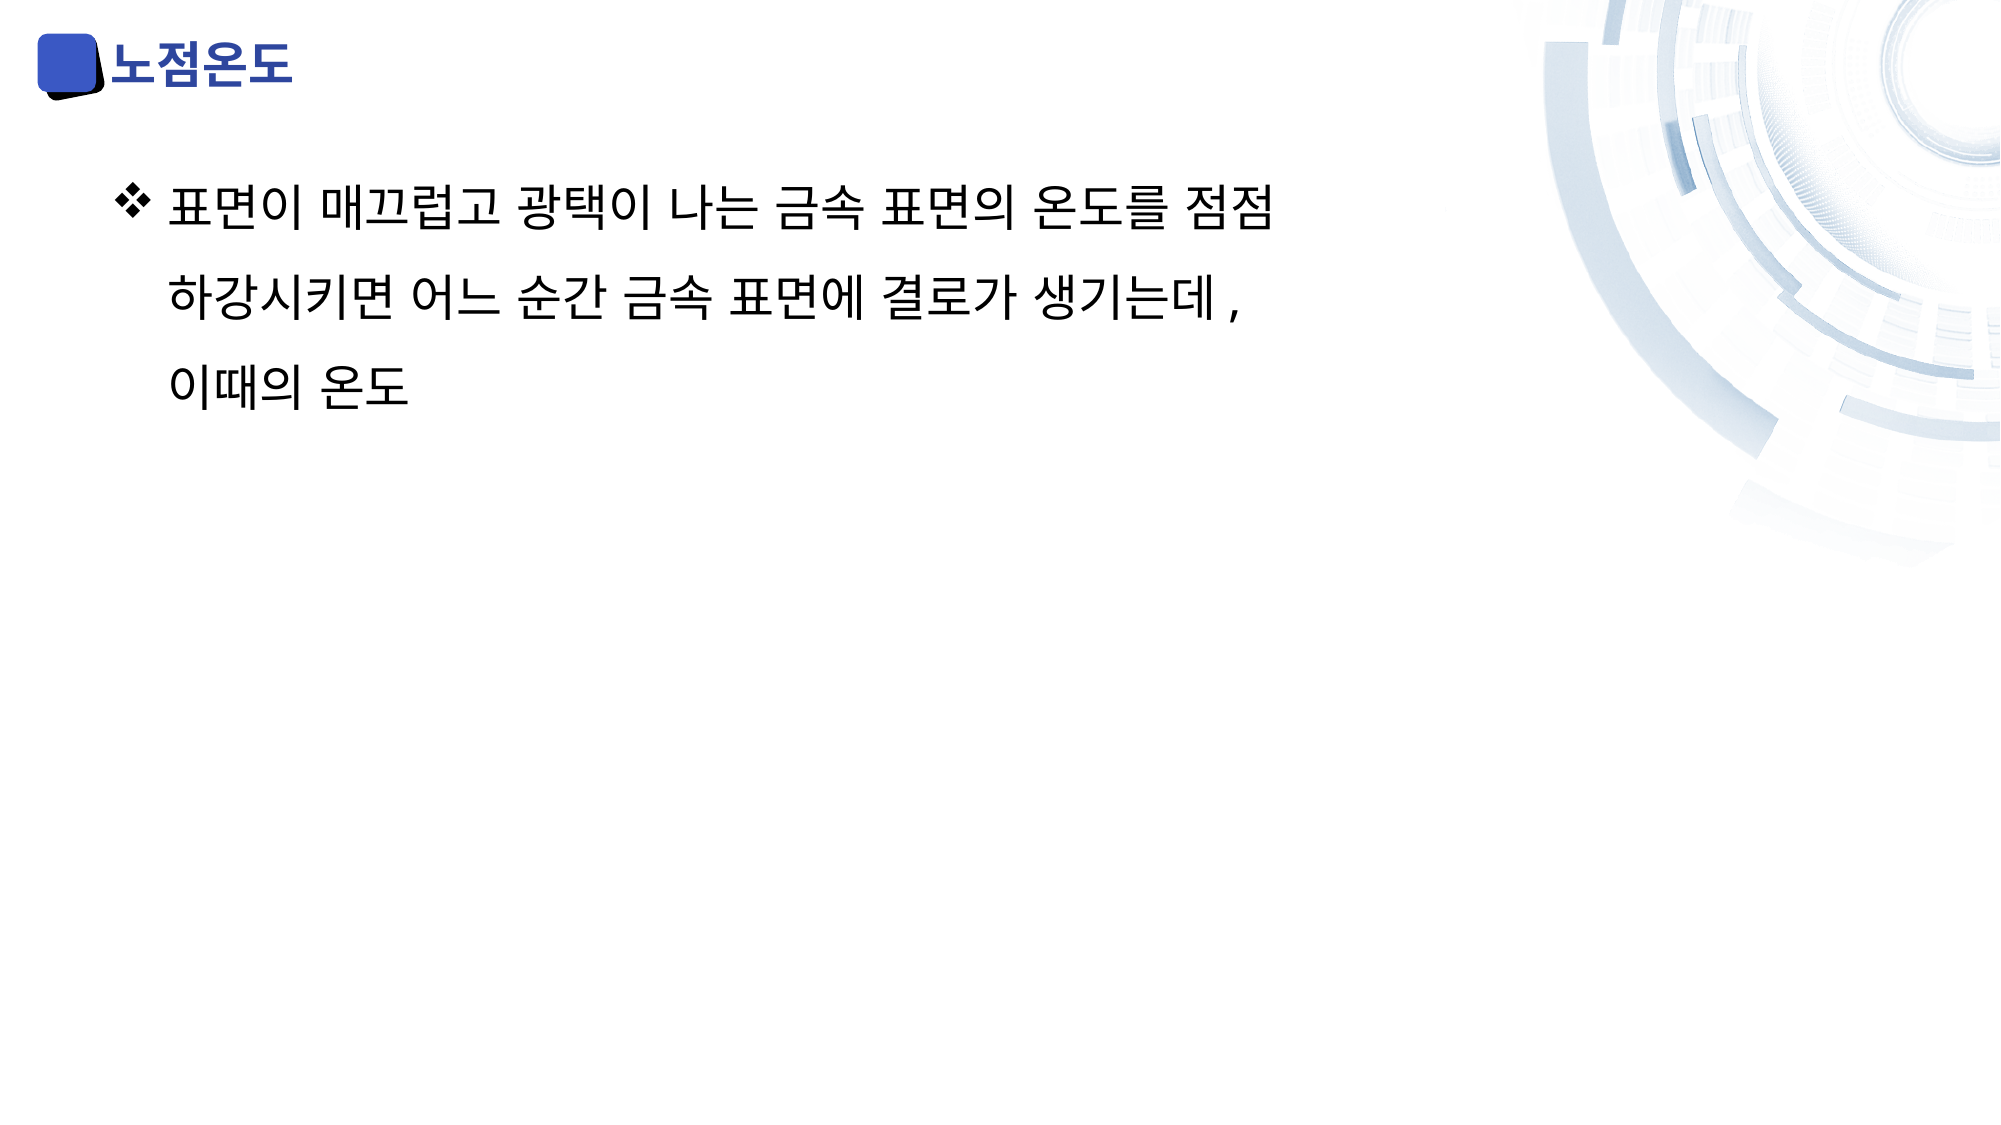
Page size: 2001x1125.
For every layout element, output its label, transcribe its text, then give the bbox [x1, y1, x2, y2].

text_box 노점온도 [76, 26, 1077, 101]
text_box [45, 93, 76, 102]
text_box 표면이 매끄럽고 광택이 나는 금속 표면의 온도를 점점 하강시키면 어느 순간 금속 표면에 결로가 생기는데, 이때의 온도 [95, 138, 1362, 424]
text_box [36, 32, 76, 94]
